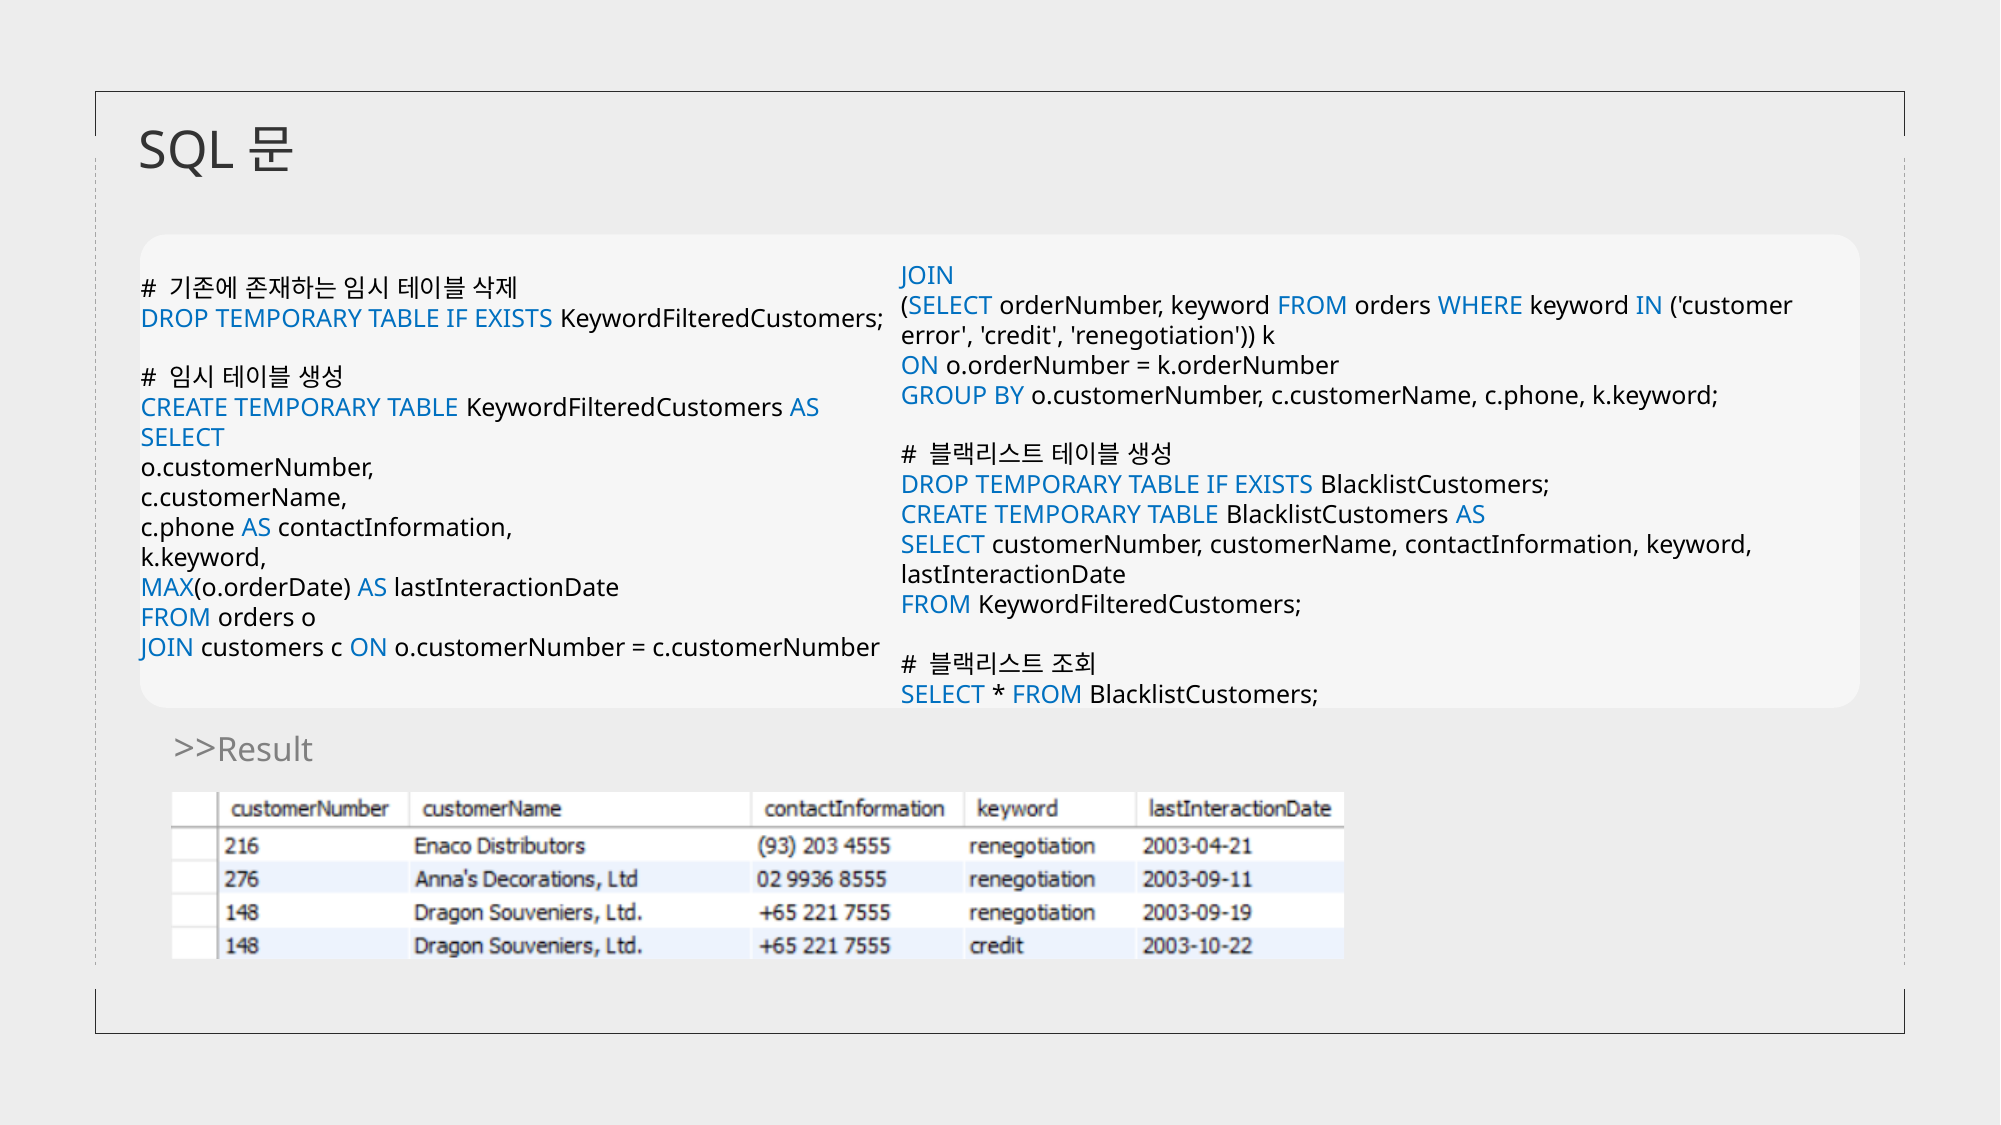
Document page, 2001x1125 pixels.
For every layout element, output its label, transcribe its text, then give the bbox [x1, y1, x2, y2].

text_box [164, 721, 1345, 959]
text_box [95, 91, 1905, 137]
text_box SQL문 [130, 113, 305, 183]
text_box [95, 988, 1905, 1034]
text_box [164, 251, 1887, 692]
text_box [138, 233, 1860, 709]
